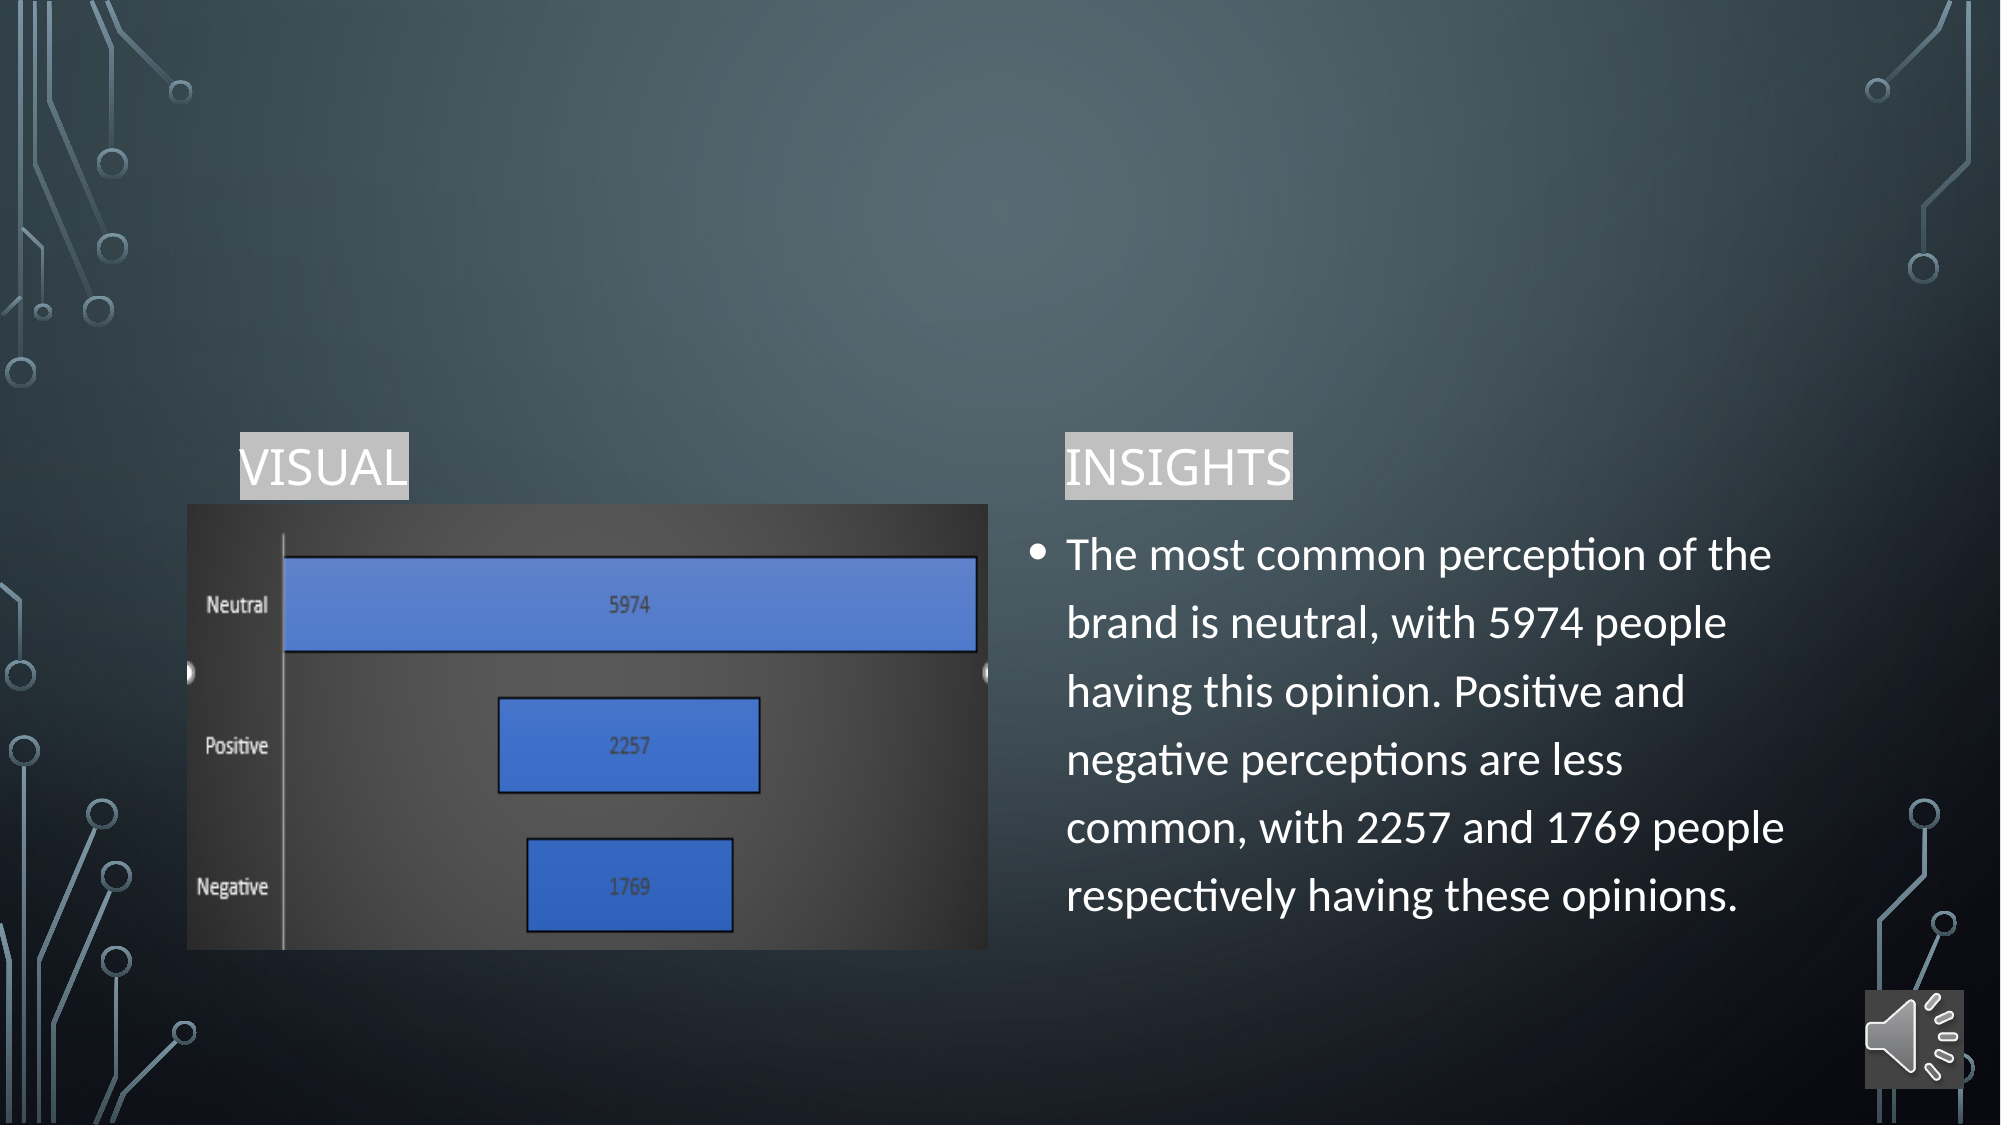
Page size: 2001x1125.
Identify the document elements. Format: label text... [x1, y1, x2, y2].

list INSIGHTS [1050, 369, 1813, 504]
picture [186, 503, 988, 951]
picture [1864, 989, 1965, 1090]
list VISUAL [224, 369, 988, 503]
list The most common perception of the brand is neutral, with 5974 people having this opinion. Positive and negative perceptions are less common, with 2257 and 1769 people respectively having these opinions. [1012, 504, 1813, 950]
